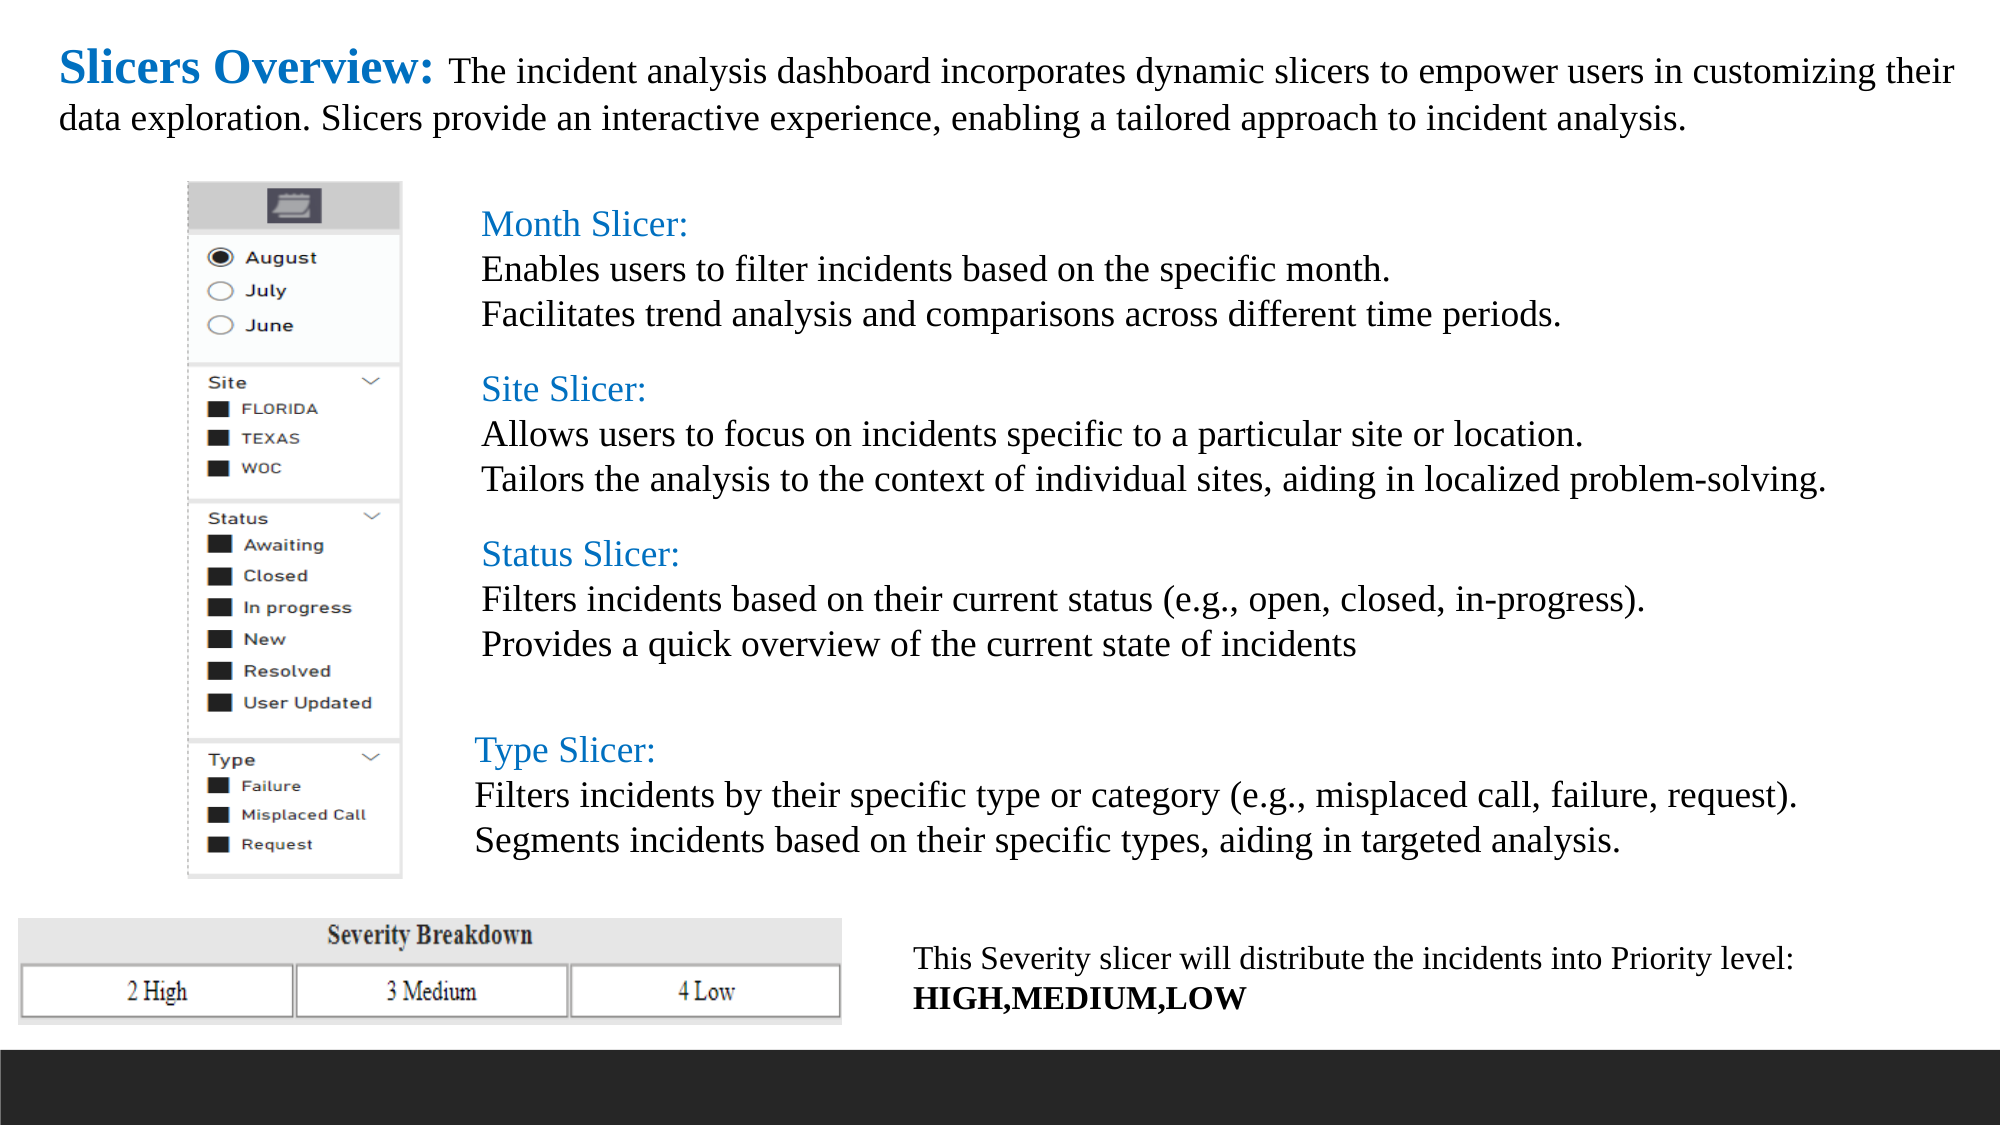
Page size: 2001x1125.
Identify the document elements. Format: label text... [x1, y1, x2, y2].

picture [17, 917, 842, 1026]
text_box Status Slicer: Filters incidents based on their current status (e.g., open, closed, in-progress). Provides a quick overview of the current state of incidents [466, 521, 1868, 672]
picture [186, 181, 404, 880]
text_box Slicers Overview: The incident analysis dashboard incorporates dynamic slicers to empower users in customizing their data exploration. Slicers provide an interactive experience, enabling a tailored approach to incident analysis. [43, 26, 1975, 146]
text_box Type Slicer: Filters incidents by their specific type or category (e.g., misplaced call, failure, request). Segments incidents based on their specific types, aiding in targeted analysis. [459, 717, 1853, 868]
text_box This Severity slicer will distribute the incidents into Priority level: HIGH,MEDIUM,LOW [898, 928, 2000, 1024]
text_box Site Slicer: Allows users to focus on incidents specific to a particular site or location. Tailors the analysis to the context of individual sites, aiding in localized problem-solving. [466, 356, 1925, 507]
text_box Month Slicer: Enables users to filter incidents based on the specific month. Facilitates trend analysis and comparisons across different time periods. [466, 191, 1842, 342]
